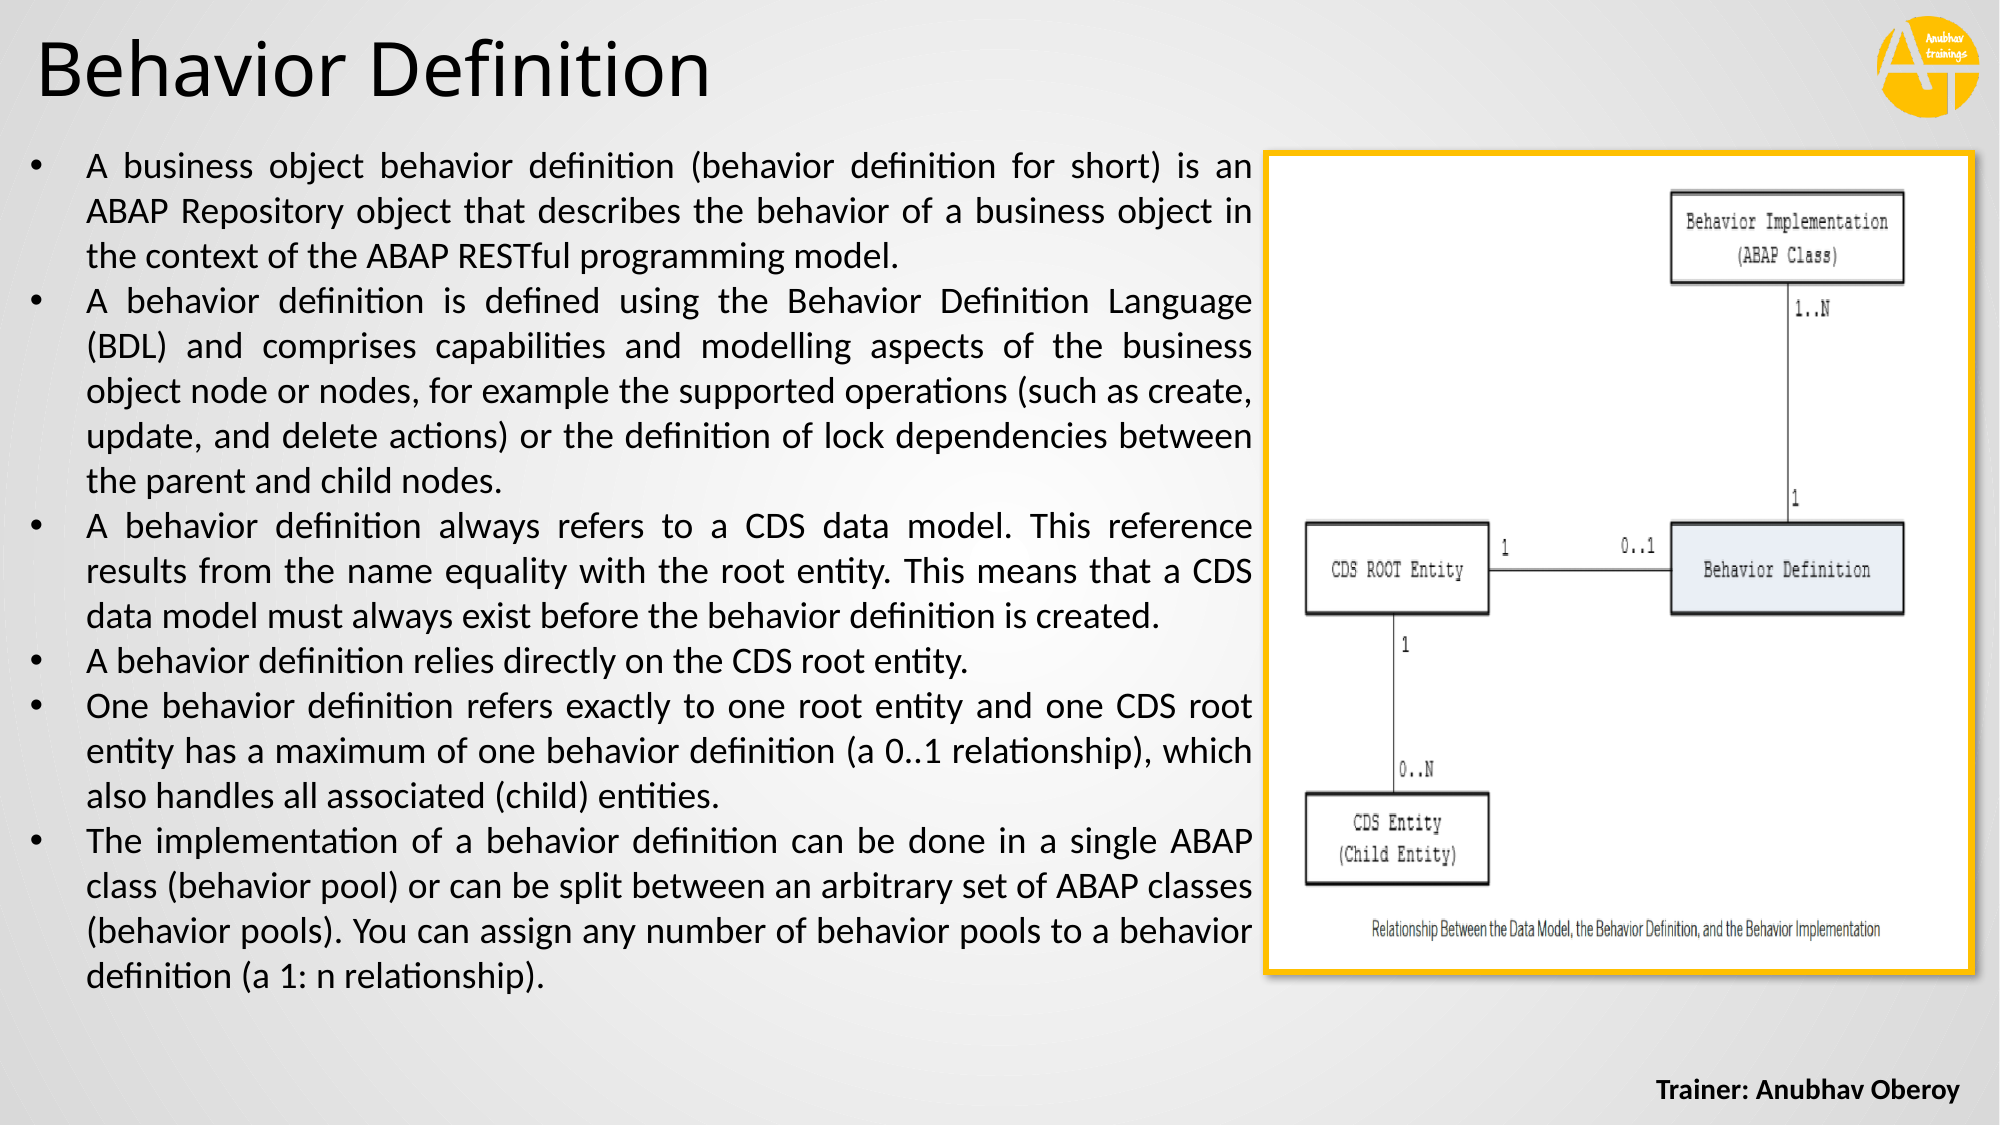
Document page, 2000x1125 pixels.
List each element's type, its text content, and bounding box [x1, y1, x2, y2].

text_box A business object behavior definition (behavior definition for short) is an ABAP Repository object that describes the behavior of a business object in the context of the ABAP RESTful programming model. A behavior definition is defined using the Behavior Definition Language (BDL) and comprises capabilities and modelling aspects of the business object node or nodes, for example the supported operations (such as create, update, and delete actions) or the definition of lock dependencies between the parent and child nodes. A behavior definition always refers to a CDS data model. This reference results from the name equality with the root entity. This means that a CDS data model must always exist before the behavior definition is created. A behavior definition relies directly on the CDS root entity. One behavior definition refers exactly to one root entity and one CDS root entity has a maximum of one behavior definition (a 0..1 relationship), which also handles all associated (child) entities. The implementation of a behavior definition can be done in a single ABAP class (behavior pool) or can be split between an arbitrary set of ABAP classes (behavior pools). You can assign any number of behavior pools to a behavior definition (a 1: n relationship). [15, 134, 1270, 1004]
picture [1866, 9, 1985, 126]
picture [1268, 155, 1969, 969]
title Behavior Definition [15, 8, 1815, 126]
footer Trainer: Anubhav Oberoy [1624, 1058, 1992, 1118]
